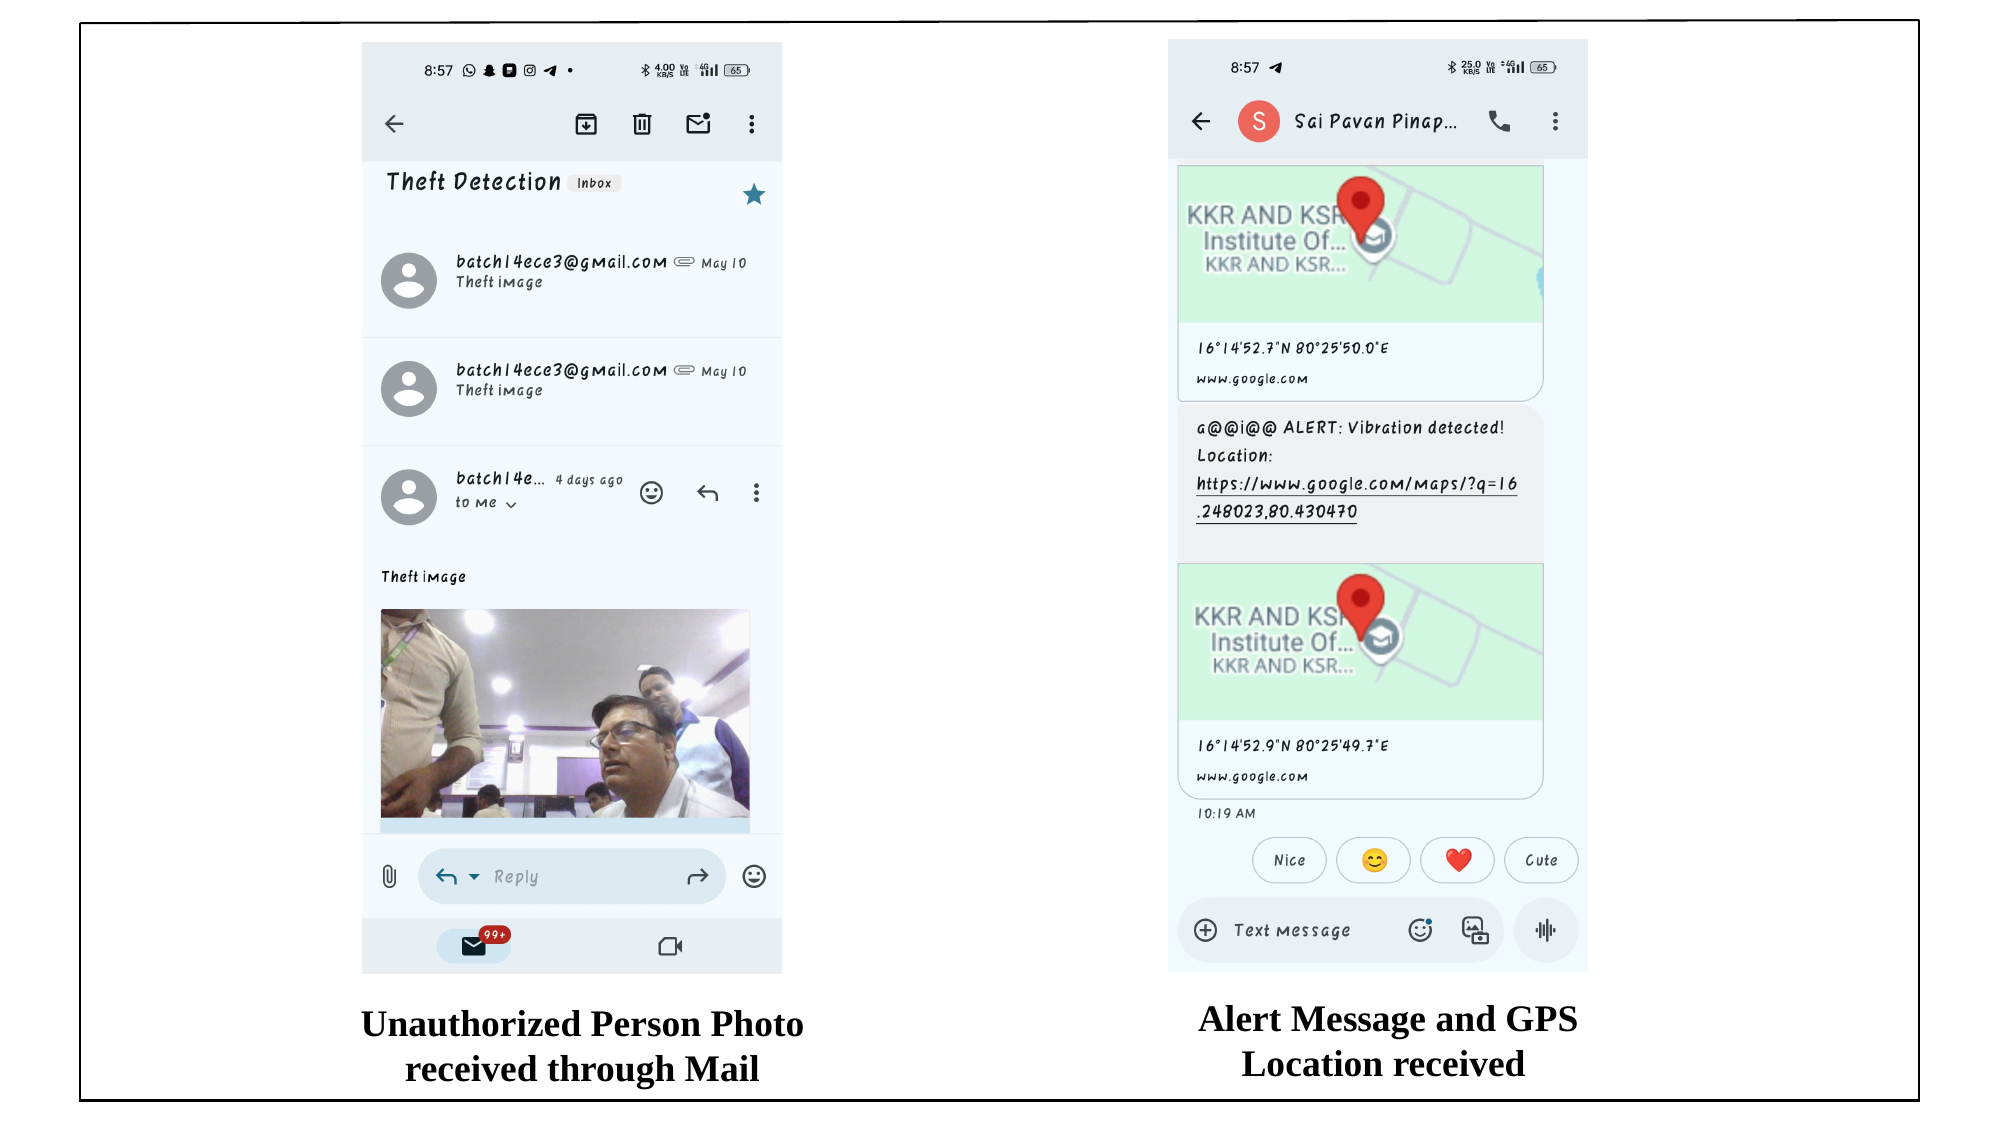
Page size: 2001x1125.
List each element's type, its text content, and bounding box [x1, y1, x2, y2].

picture [362, 42, 782, 974]
picture [1168, 39, 1588, 972]
text_box Alert Message and GPS Location received [1151, 986, 1626, 1092]
text_box Unauthorized Person Photo received through Mail [345, 991, 820, 1096]
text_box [80, 19, 1919, 24]
